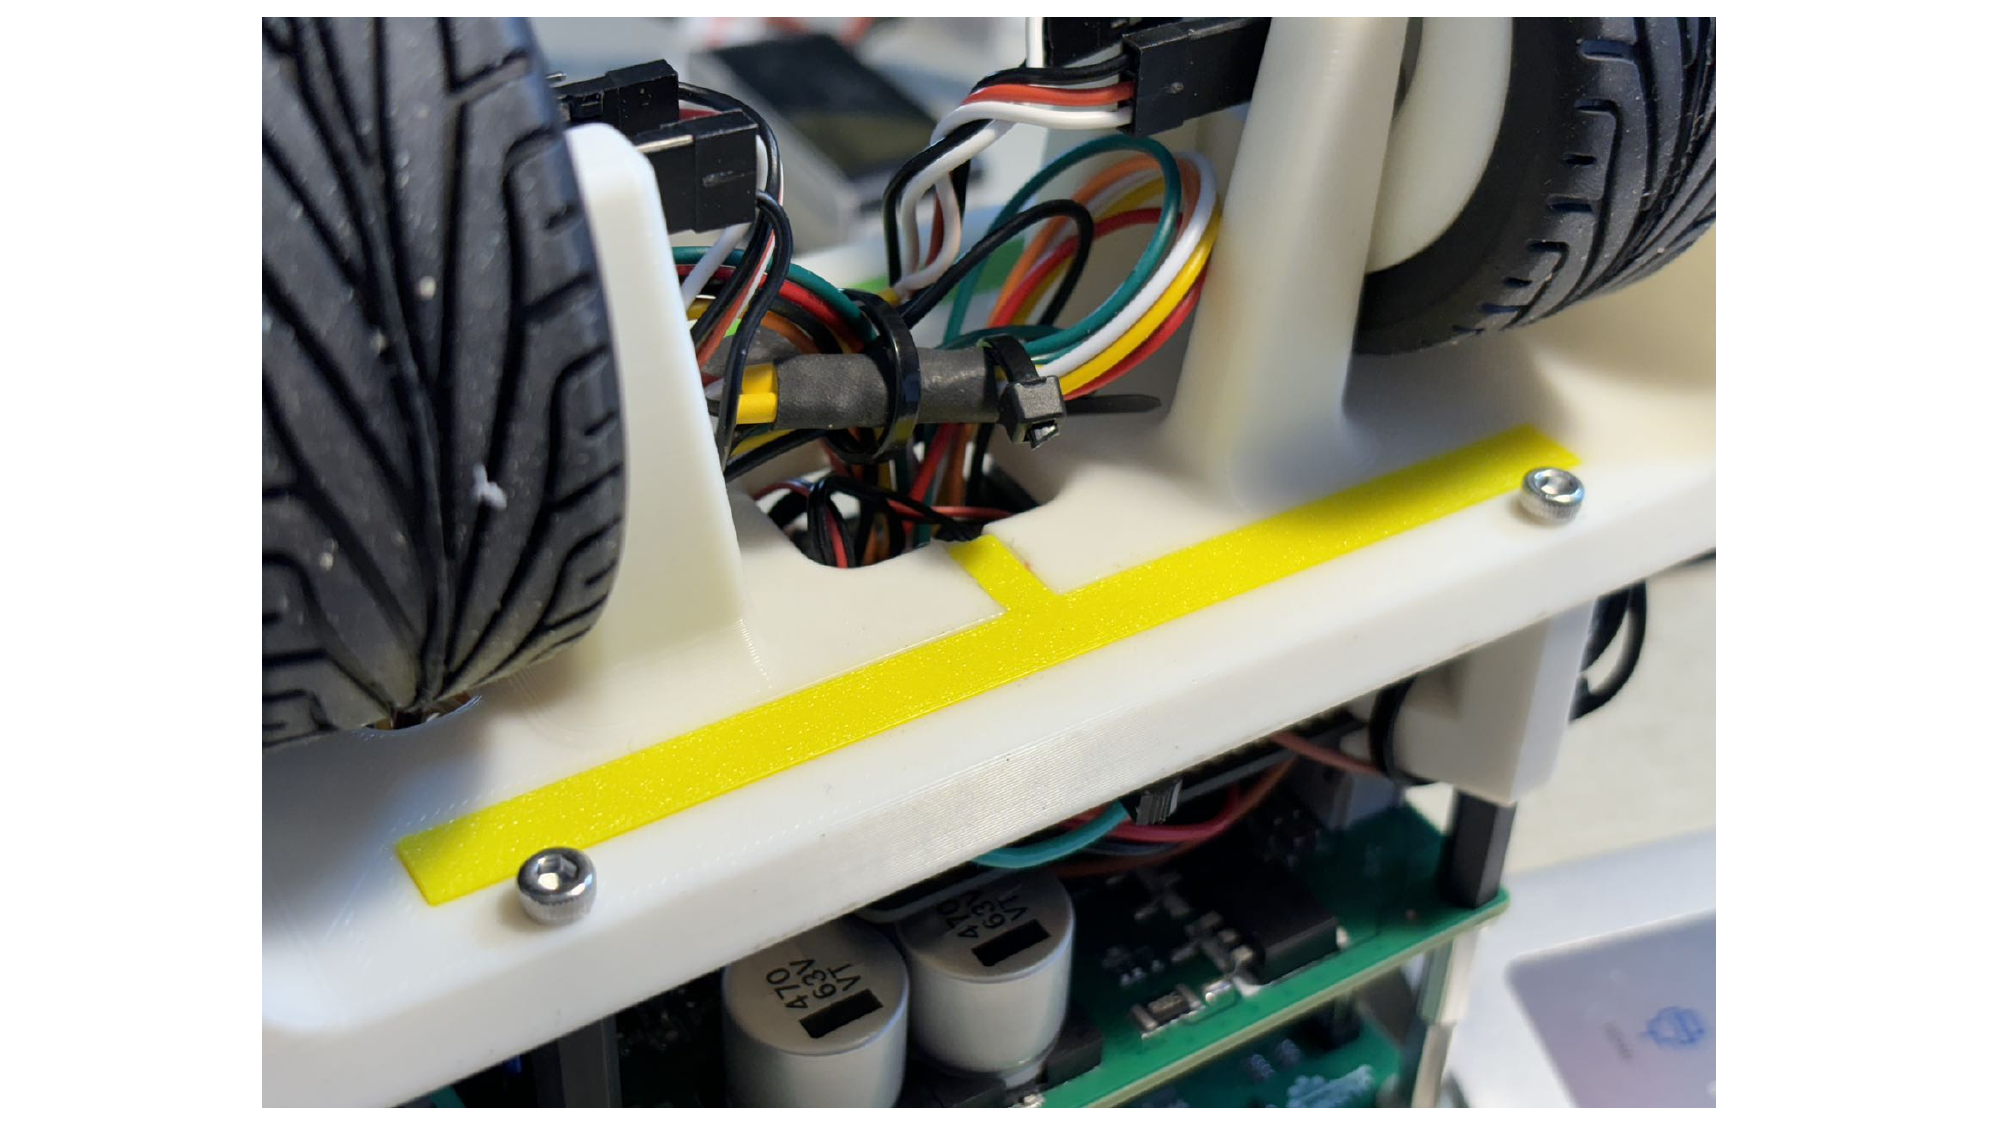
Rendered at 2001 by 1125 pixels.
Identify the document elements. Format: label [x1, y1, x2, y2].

list [261, 17, 1717, 1108]
